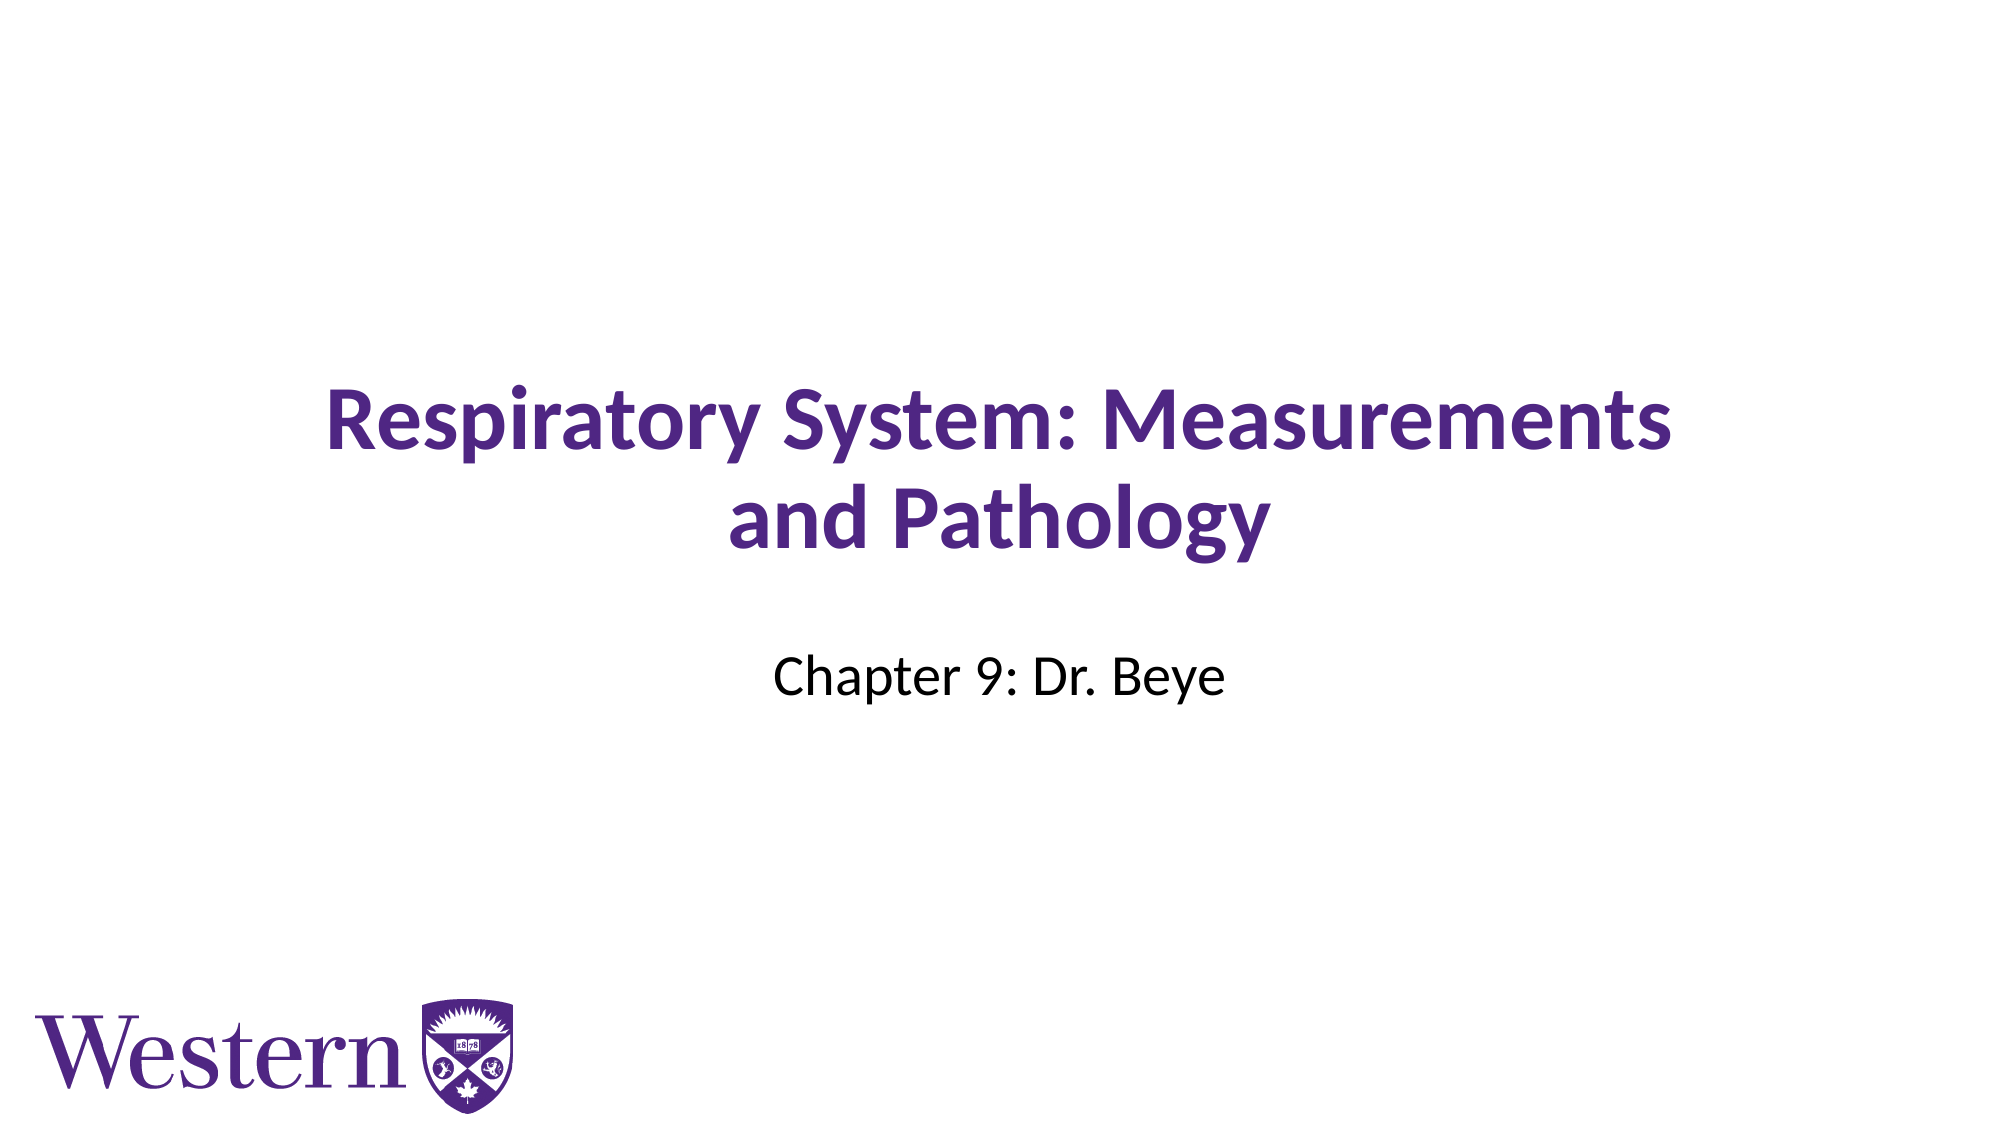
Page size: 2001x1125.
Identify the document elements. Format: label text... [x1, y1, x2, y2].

title Respiratory System: Measurements and Pathology [249, 184, 1750, 576]
subtitle Chapter 9: Dr. Beye [300, 637, 1700, 925]
picture [35, 999, 513, 1114]
